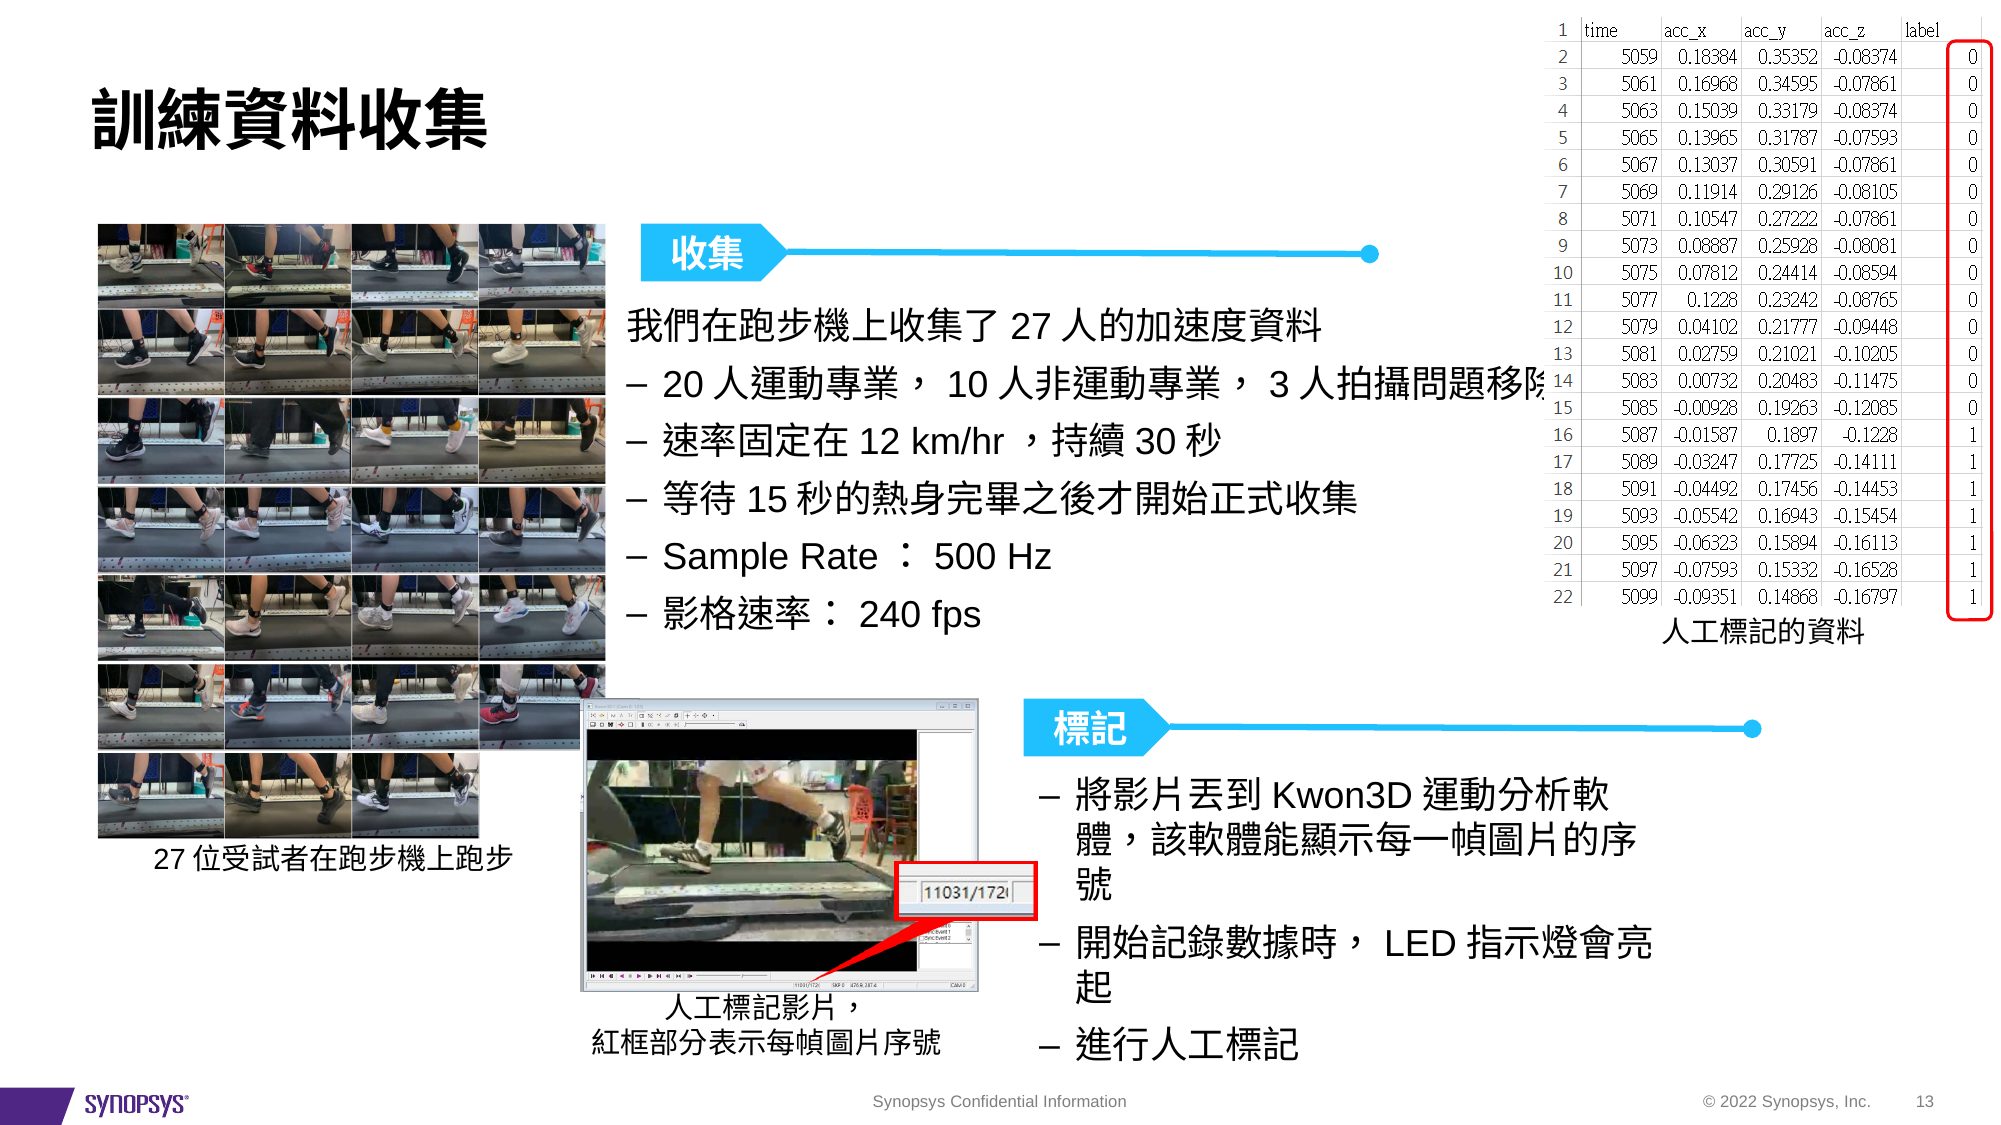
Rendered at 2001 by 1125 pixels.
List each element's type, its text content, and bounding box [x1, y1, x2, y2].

text_box 將影片丟到Kwon3D運動分析軟體，該軟體能顯示每一幀圖片的序號 開始記錄數據時，LED指示燈會亮起 進行人工標記 [1042, 765, 1674, 1019]
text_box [495, 698, 1038, 1069]
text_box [1023, 698, 1753, 757]
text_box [640, 223, 1370, 282]
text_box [86, 223, 606, 884]
list 我們在跑步機上收集了27人的加速度資料 20人運動專業，10人非運動專業，3人拍攝問題移除 速率固定在12 km/hr，持續30秒 等待15秒的熱身完畢之後才開始正式收集 Sample Rate：500 Hz 影格速率：240 fps [611, 294, 1539, 655]
title 訓練資料收集 [75, 0, 1926, 165]
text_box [1544, 17, 1992, 657]
